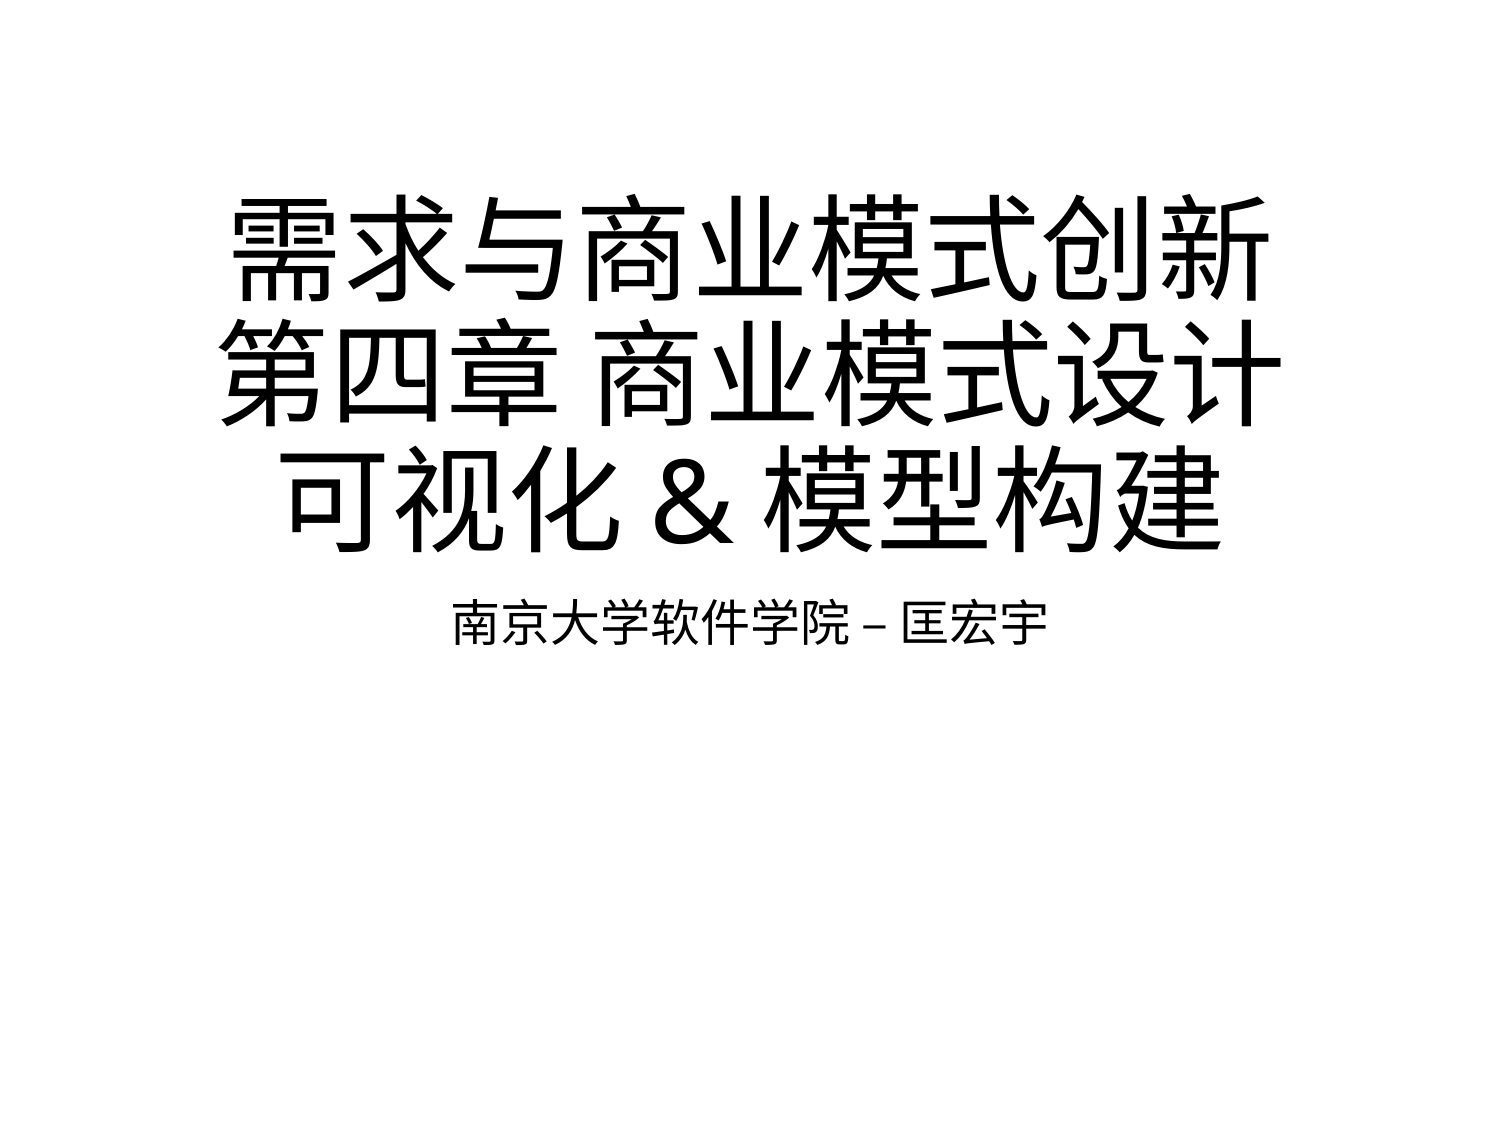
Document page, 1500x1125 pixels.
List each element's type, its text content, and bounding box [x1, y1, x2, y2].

title 需求与商业模式创新 第四章 商业模式设计 可视化&模型构建 [112, 184, 1388, 576]
subtitle 南京大学软件学院 – 匡宏宇 [187, 590, 1313, 863]
